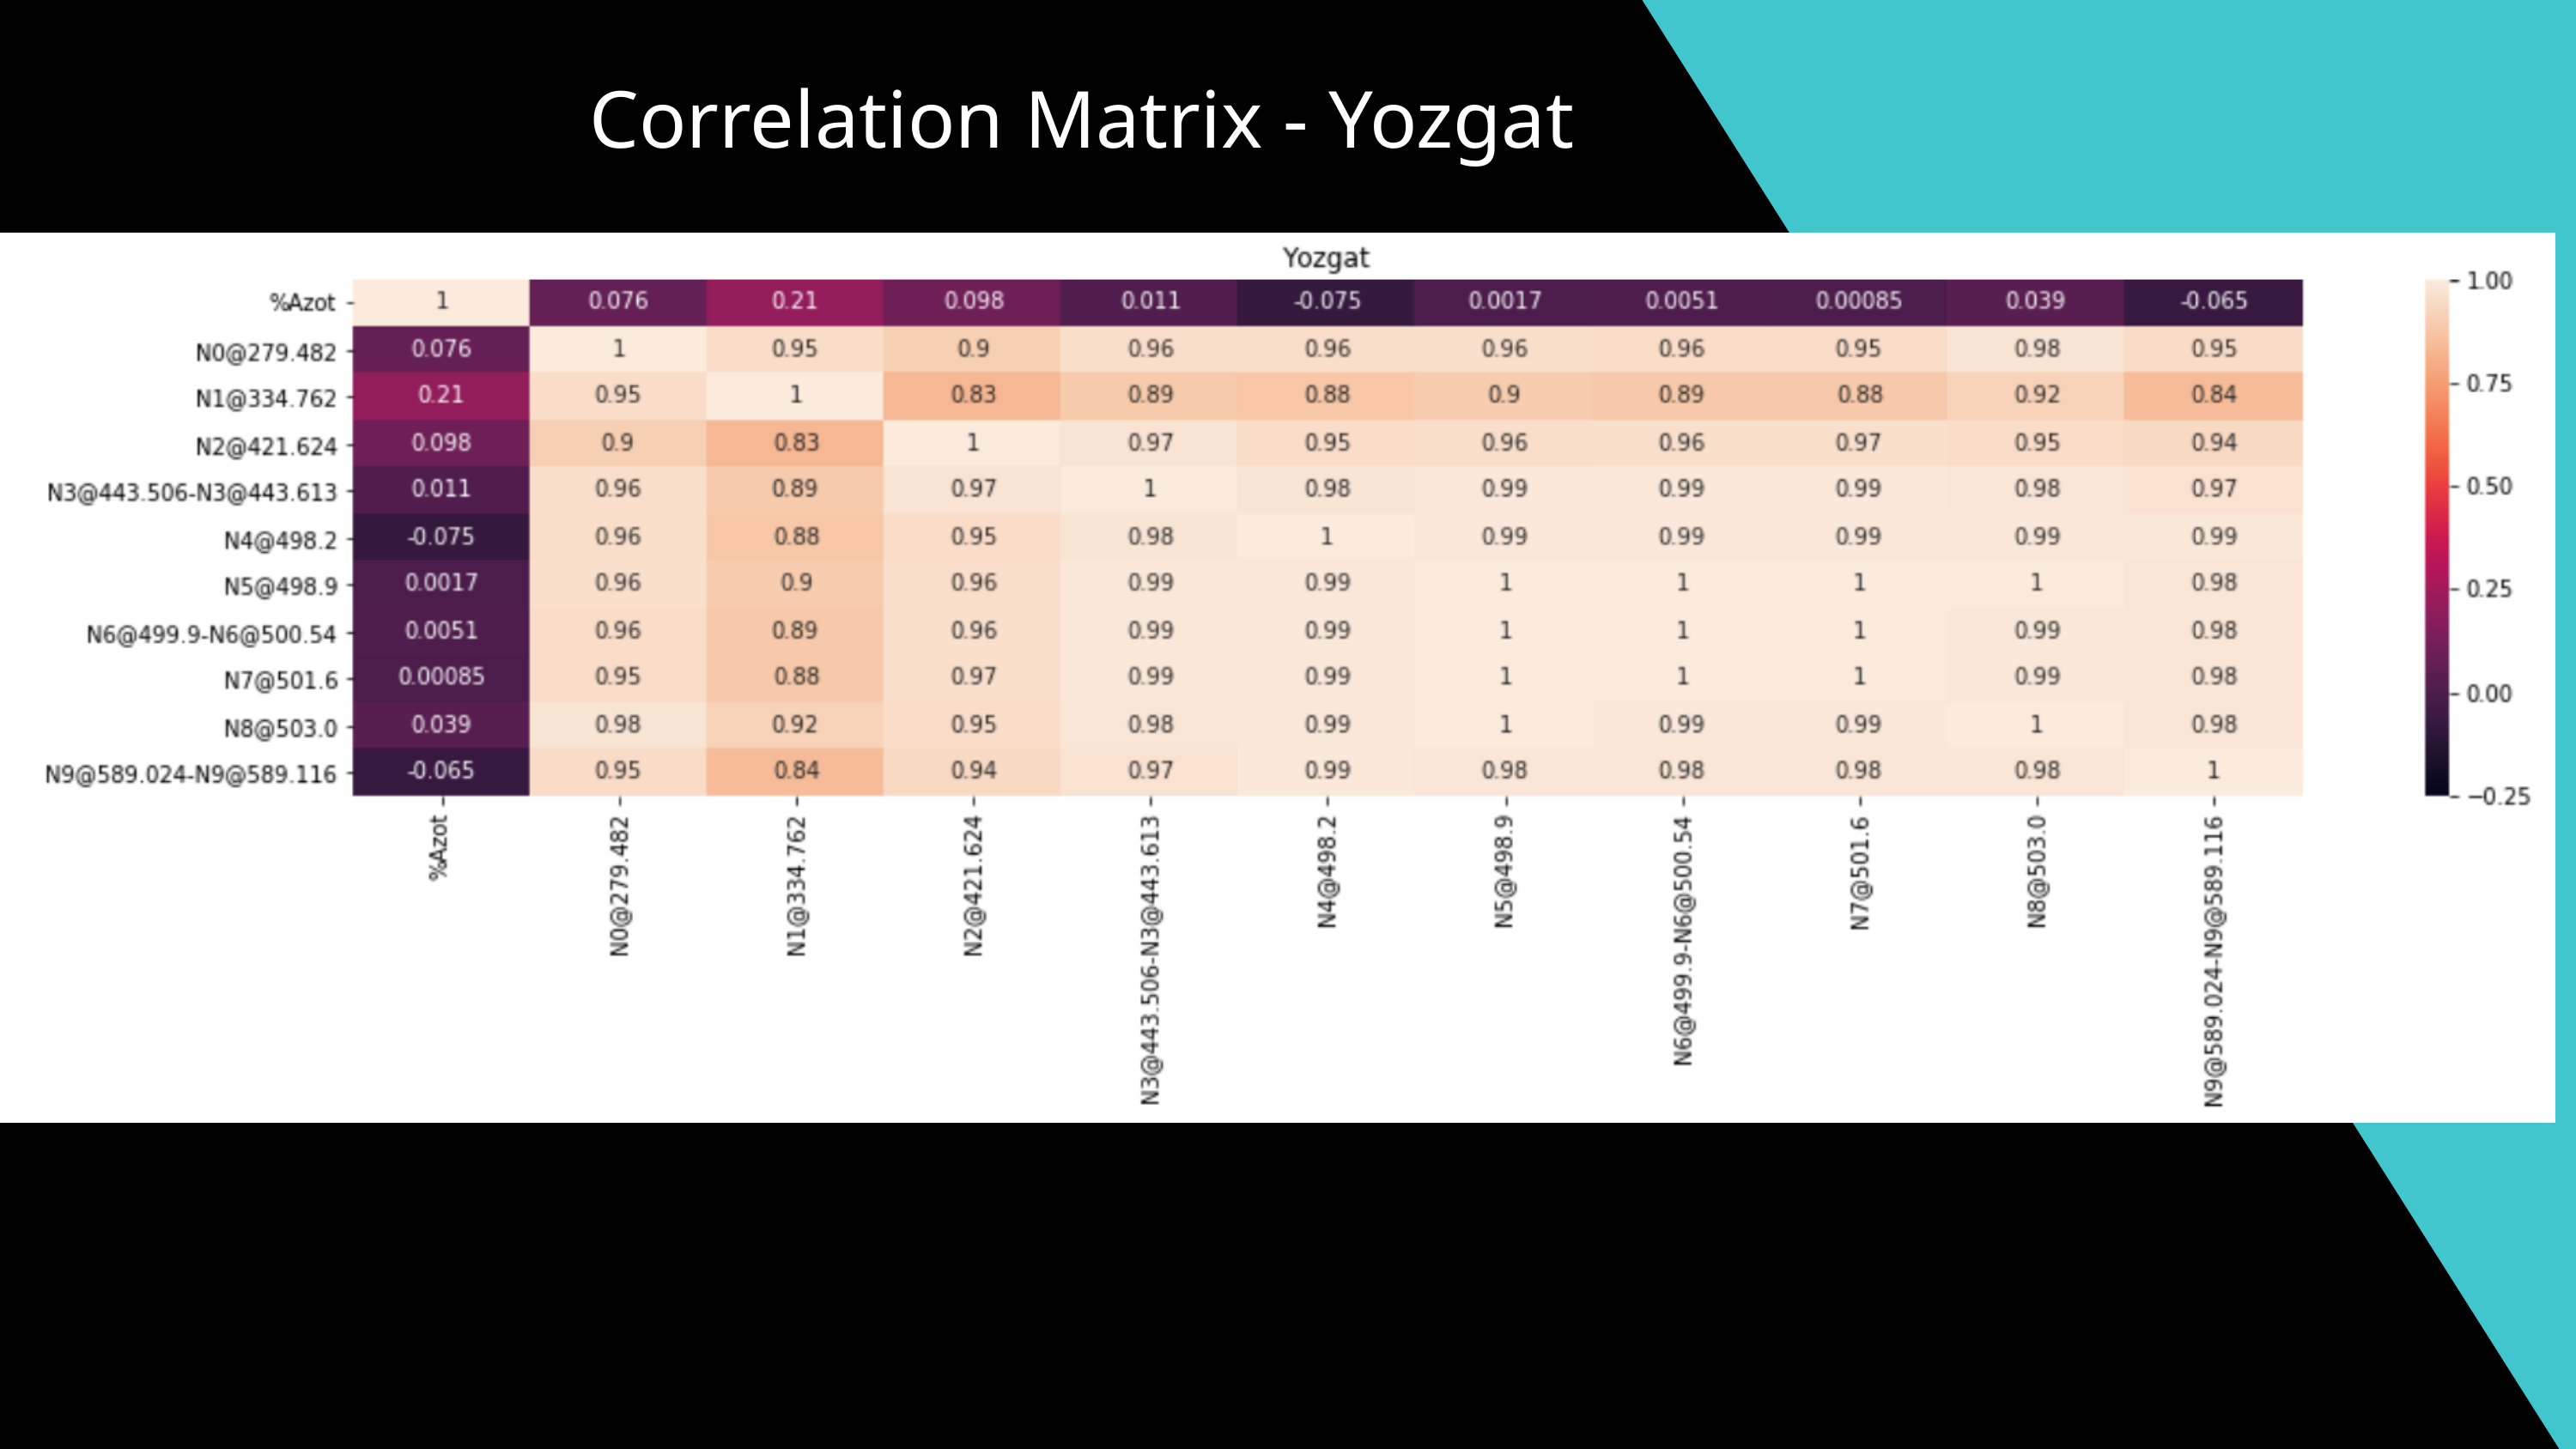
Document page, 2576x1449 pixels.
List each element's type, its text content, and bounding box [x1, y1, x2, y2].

picture [0, 233, 2555, 1123]
title Correlation Matrix - Yozgat [112, 0, 1640, 231]
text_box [1642, 0, 2576, 1449]
